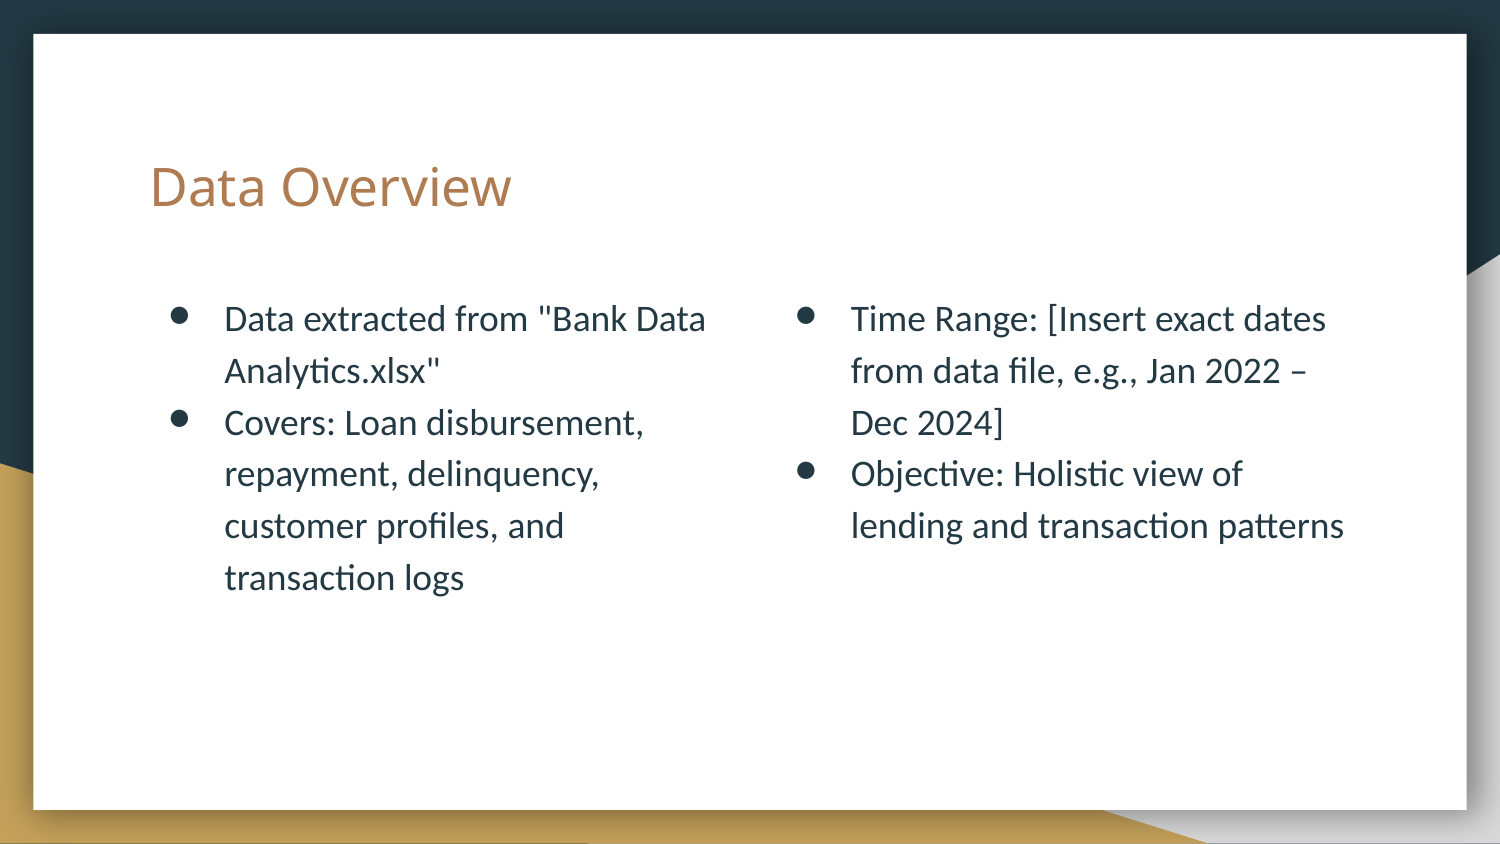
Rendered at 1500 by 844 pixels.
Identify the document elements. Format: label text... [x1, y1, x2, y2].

list Time Range: [Insert exact dates from data file, e.g., Jan 2022 – Dec 2024] Objective: Holistic view of lending and transaction patterns [760, 272, 1366, 729]
list Data extracted from "Bank Data Analytics.xlsx" Covers: Loan disbursement, repayment, delinquency, customer profiles, and transaction logs [134, 272, 739, 729]
title Data Overview [134, 138, 1366, 233]
